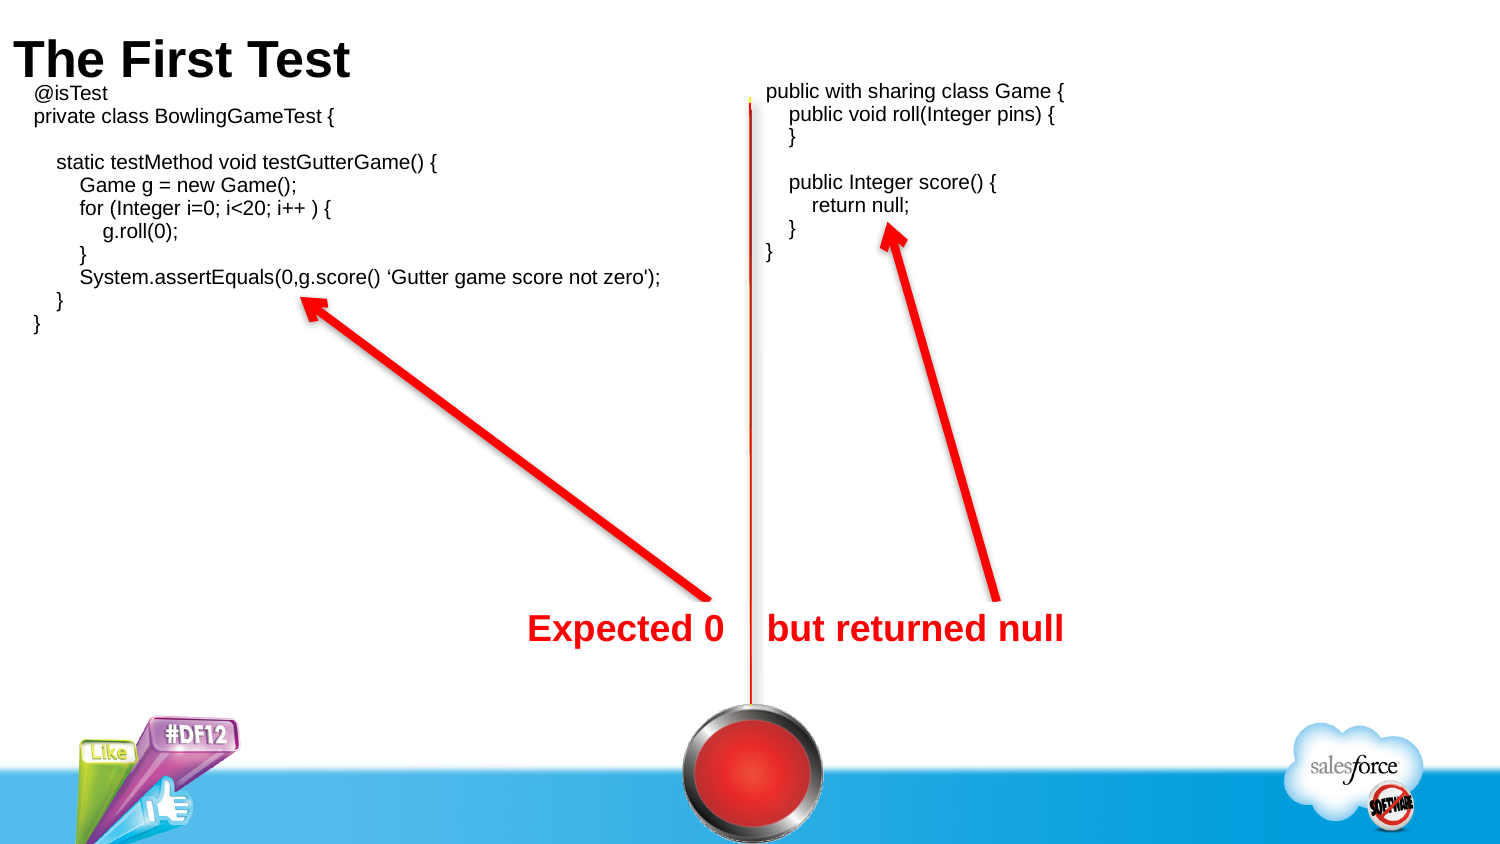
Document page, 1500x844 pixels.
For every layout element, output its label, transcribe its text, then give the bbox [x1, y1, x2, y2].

picture [151, 823, 168, 833]
list @isTest private class BowlingGameTest { static testMethod void testGutterGame() { Game g = new Game(); for (Integer i=0; i<20; i++ ) { g.roll(0); } System.assertEquals(0,g.score() ‘Gutter game score not zero'); } } [13, 71, 748, 712]
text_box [887, 221, 997, 602]
title The First Test [0, 0, 1500, 115]
picture [0, 703, 1500, 844]
text_box public with sharing class Game { public void roll(Integer pins) { } public Integer score() { return null; } } [750, 71, 1500, 712]
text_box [299, 296, 710, 602]
text_box Expected 0 but returned null [512, 596, 746, 657]
text_box Expected 0 but returned null [763, 596, 1100, 657]
